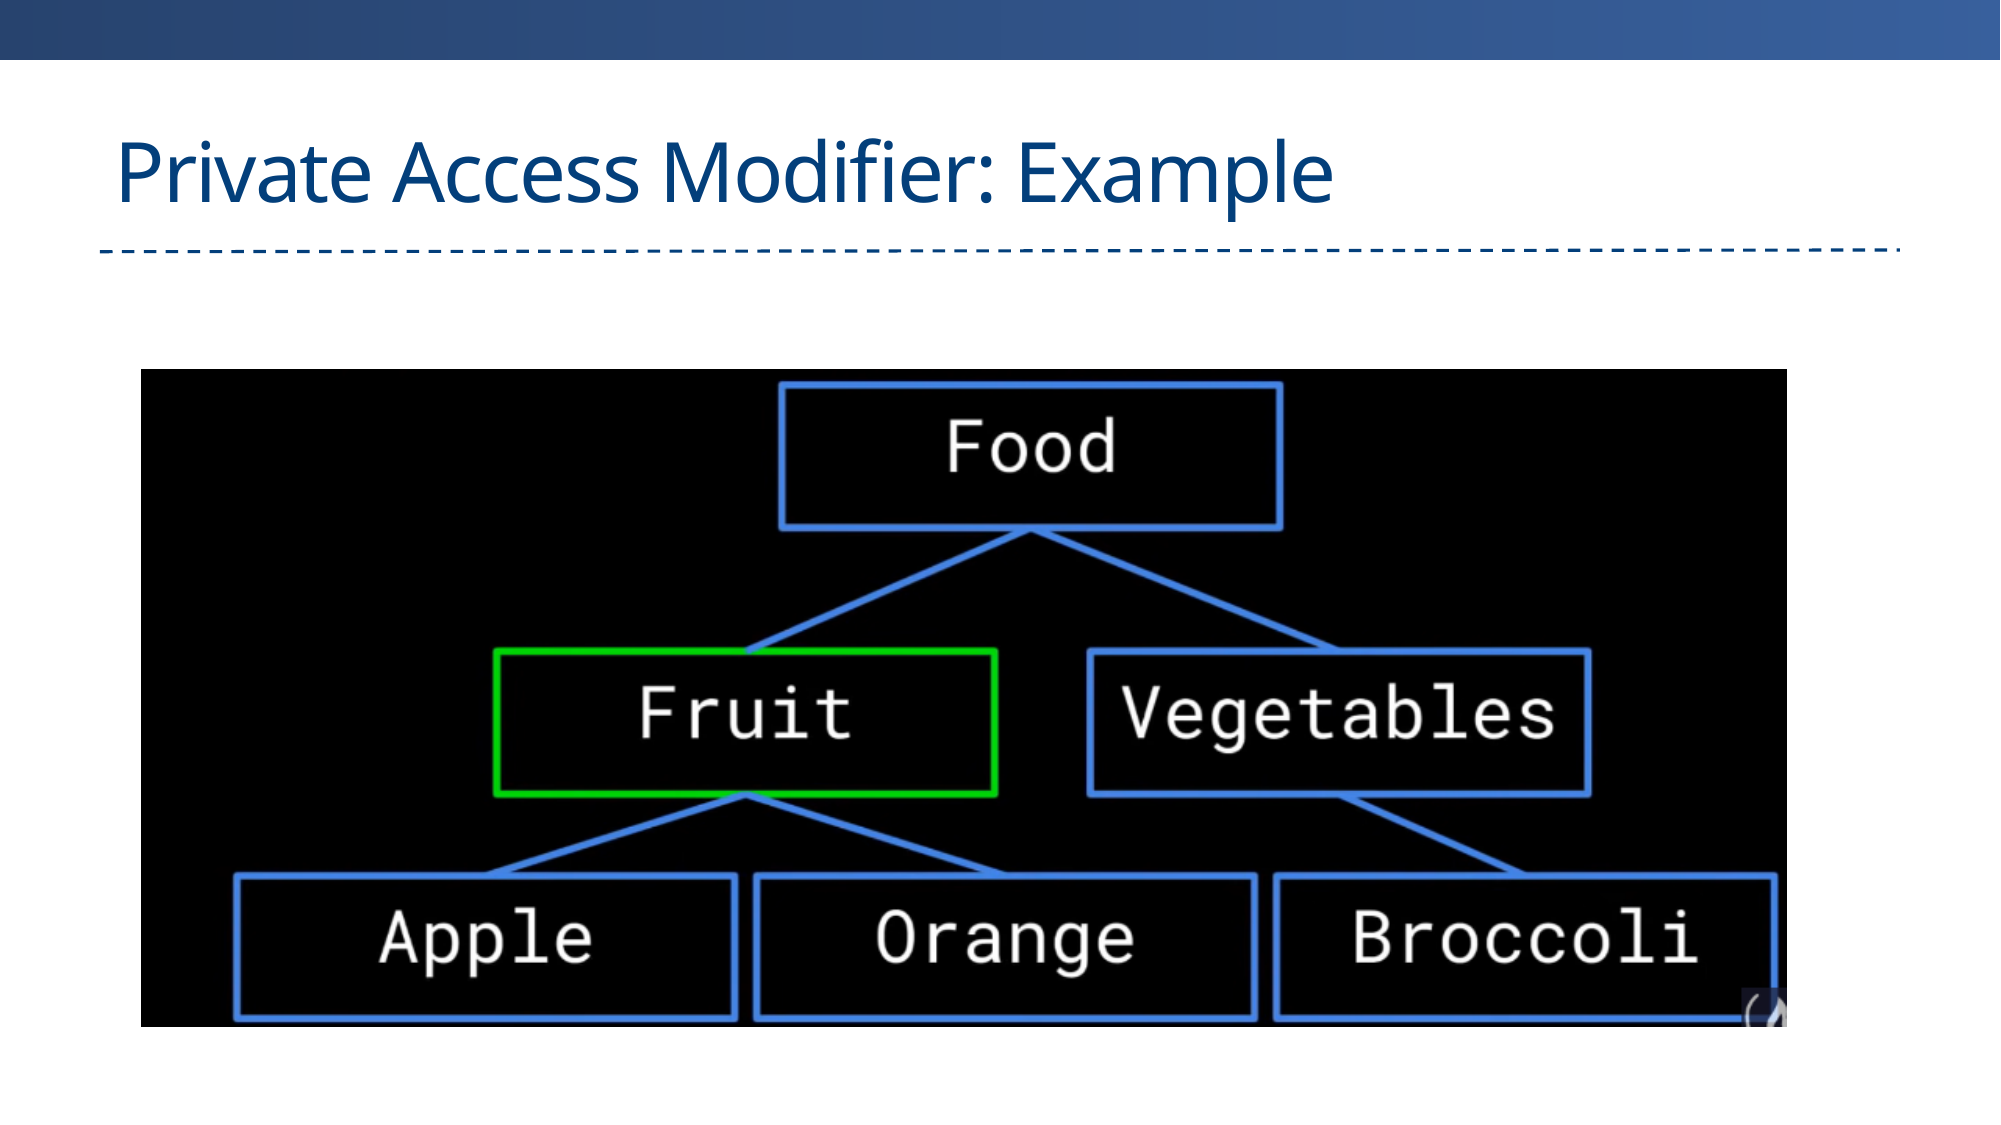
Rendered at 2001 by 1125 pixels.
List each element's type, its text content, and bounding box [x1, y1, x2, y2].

picture [141, 368, 1787, 1028]
title Private Access Modifier: Example [99, 87, 1900, 250]
